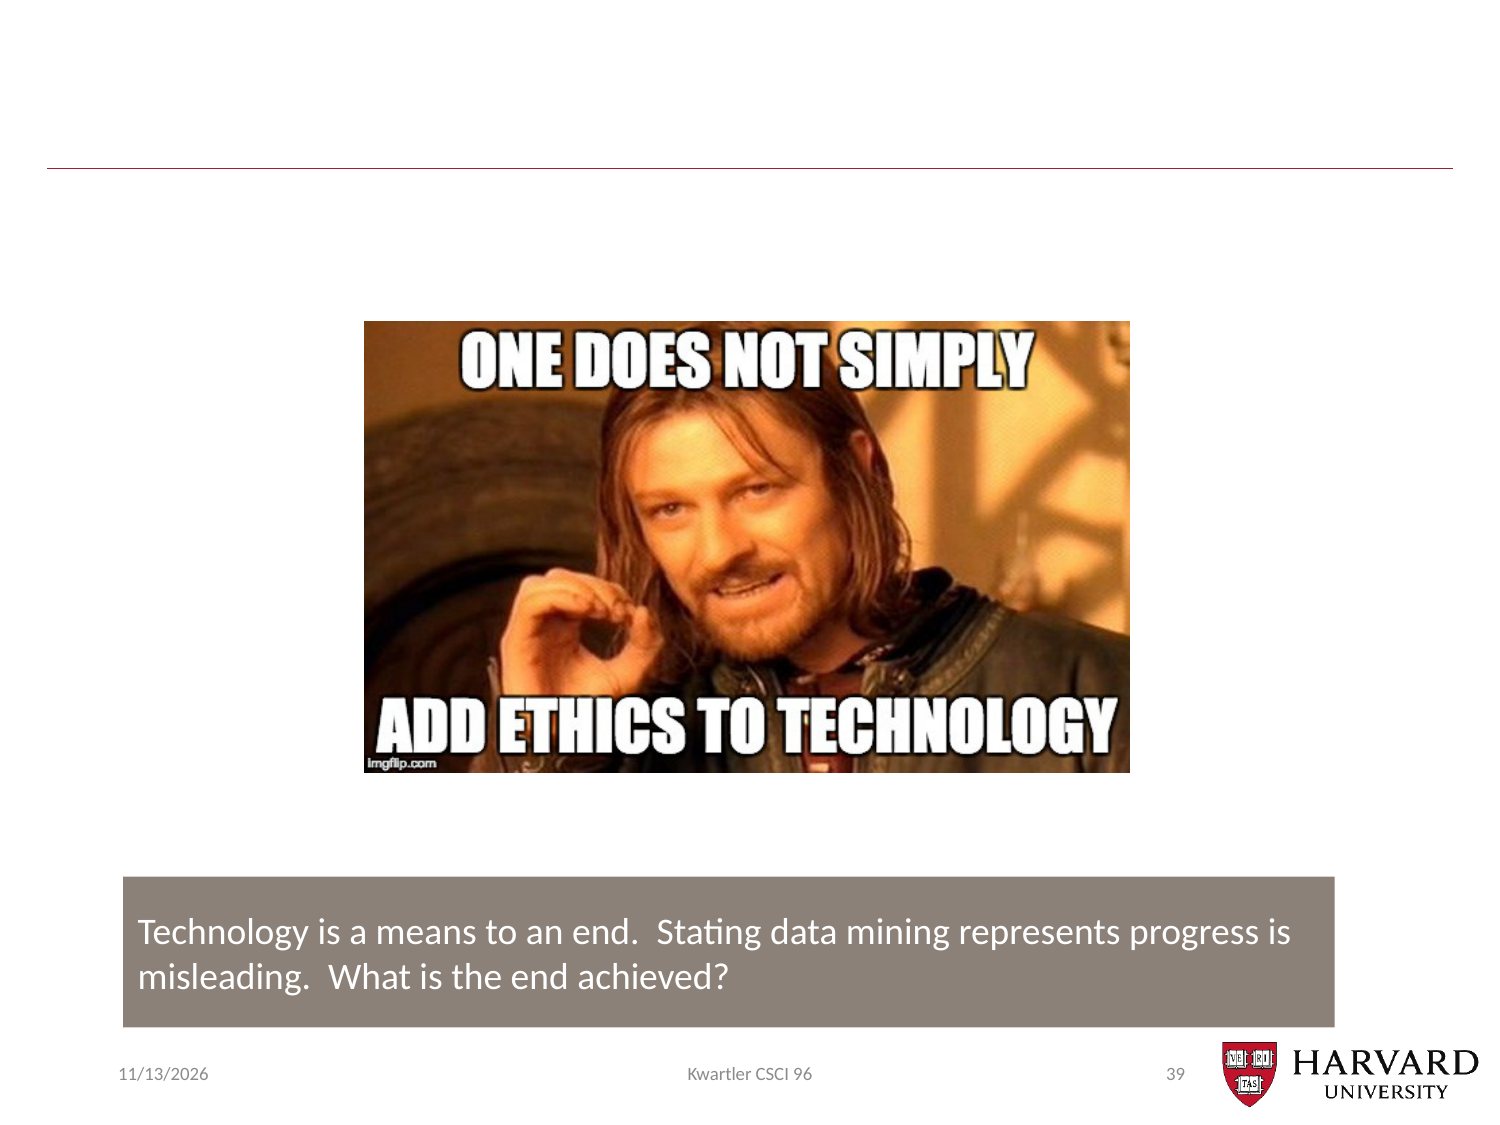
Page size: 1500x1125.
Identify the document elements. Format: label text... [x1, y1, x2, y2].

picture [1200, 1024, 1500, 1125]
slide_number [103, 1042, 441, 1103]
picture [364, 321, 1130, 773]
text_box Technology is a means to an end. Stating data mining represents progress is misleading. What is the end achieved? [122, 876, 1336, 1028]
footer Kwartler CSCI 96 [496, 1042, 1004, 1103]
slide_number 39 [1059, 1042, 1200, 1103]
